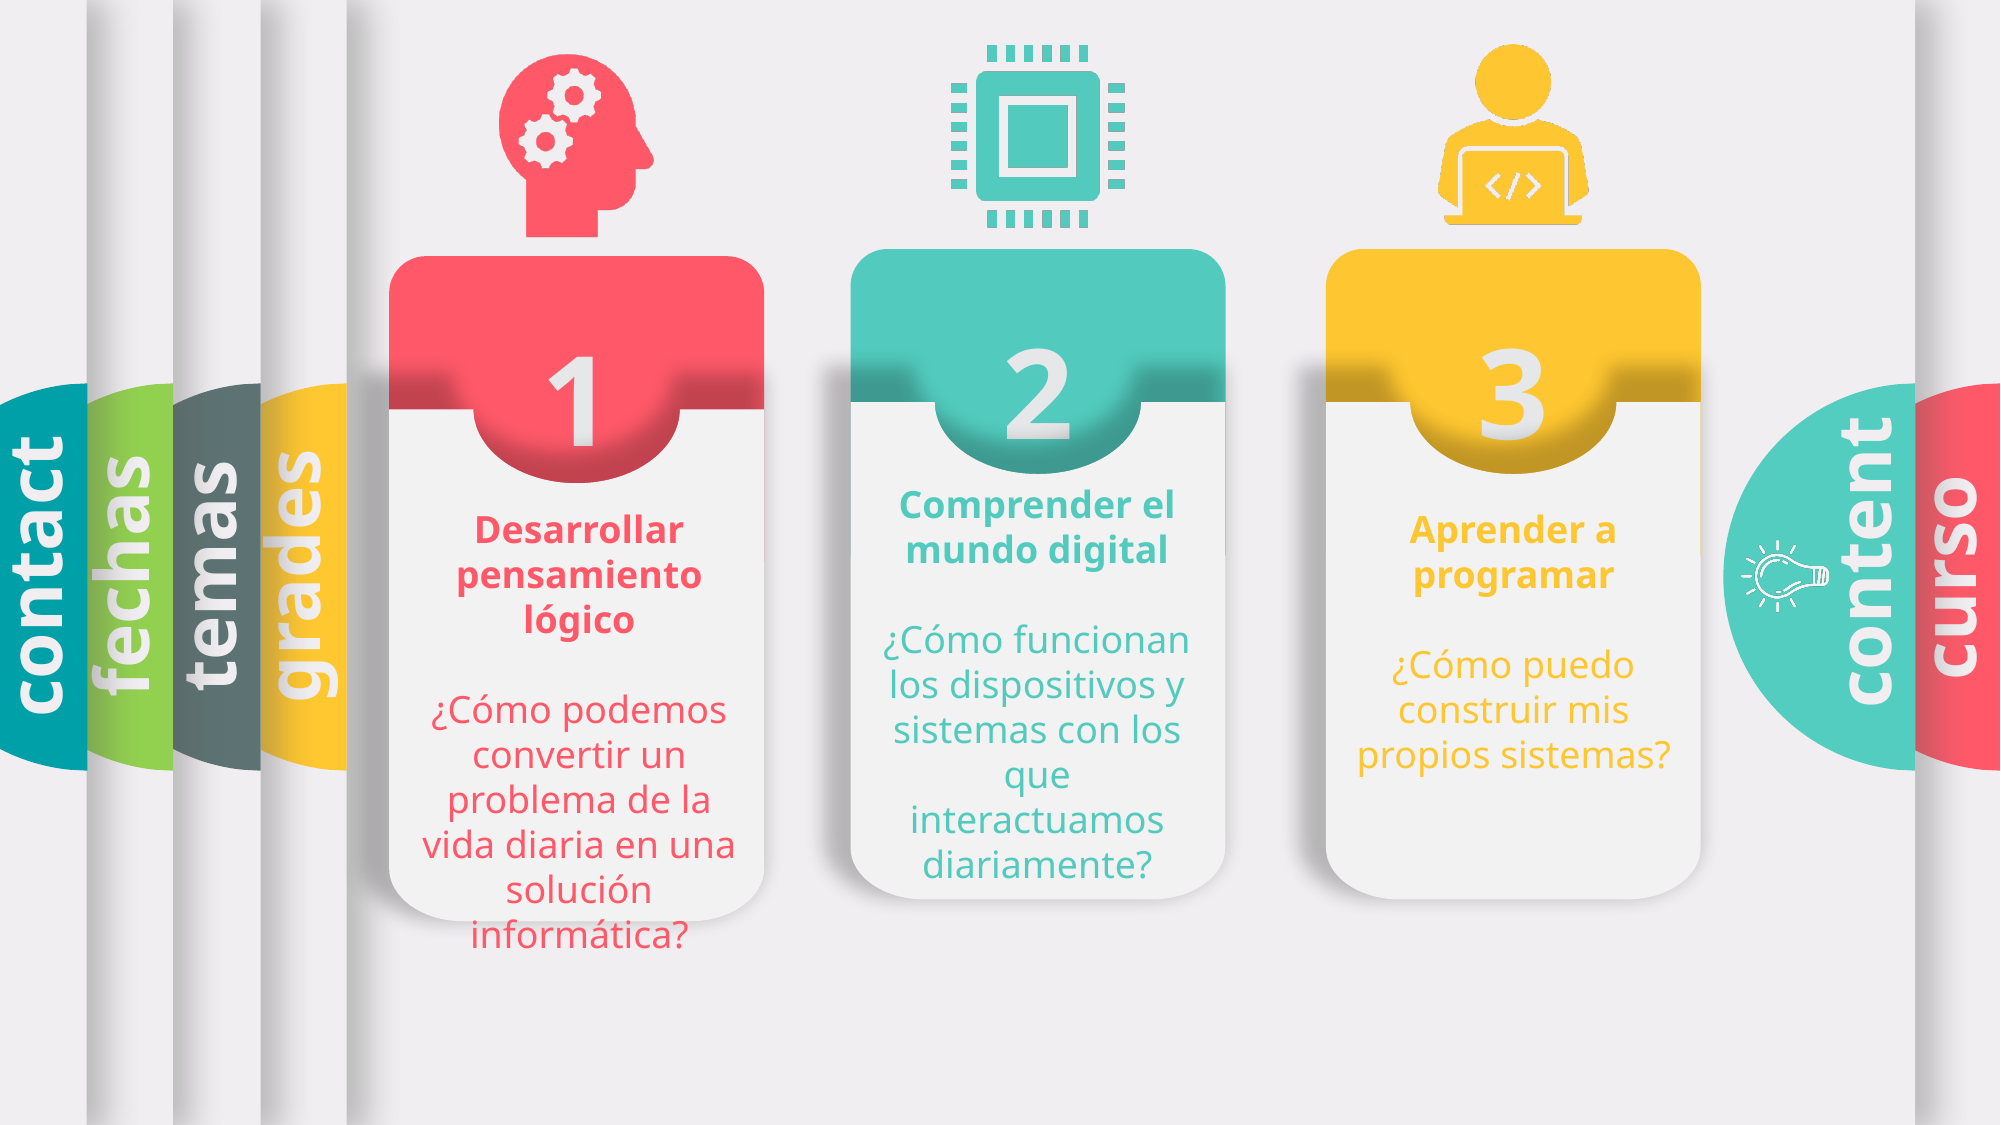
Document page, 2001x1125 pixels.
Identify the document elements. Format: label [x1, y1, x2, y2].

text_box [261, 0, 347, 1125]
text_box [389, 256, 765, 563]
text_box [0, 0, 88, 1125]
picture [923, 21, 1152, 251]
text_box [347, 0, 1916, 1125]
text_box [1916, 0, 2000, 1125]
picture [467, 41, 685, 259]
text_box [88, 0, 173, 1125]
picture [1400, 11, 1626, 237]
text_box [850, 249, 1226, 556]
text_box [1325, 249, 1701, 556]
text_box [173, 0, 261, 1125]
